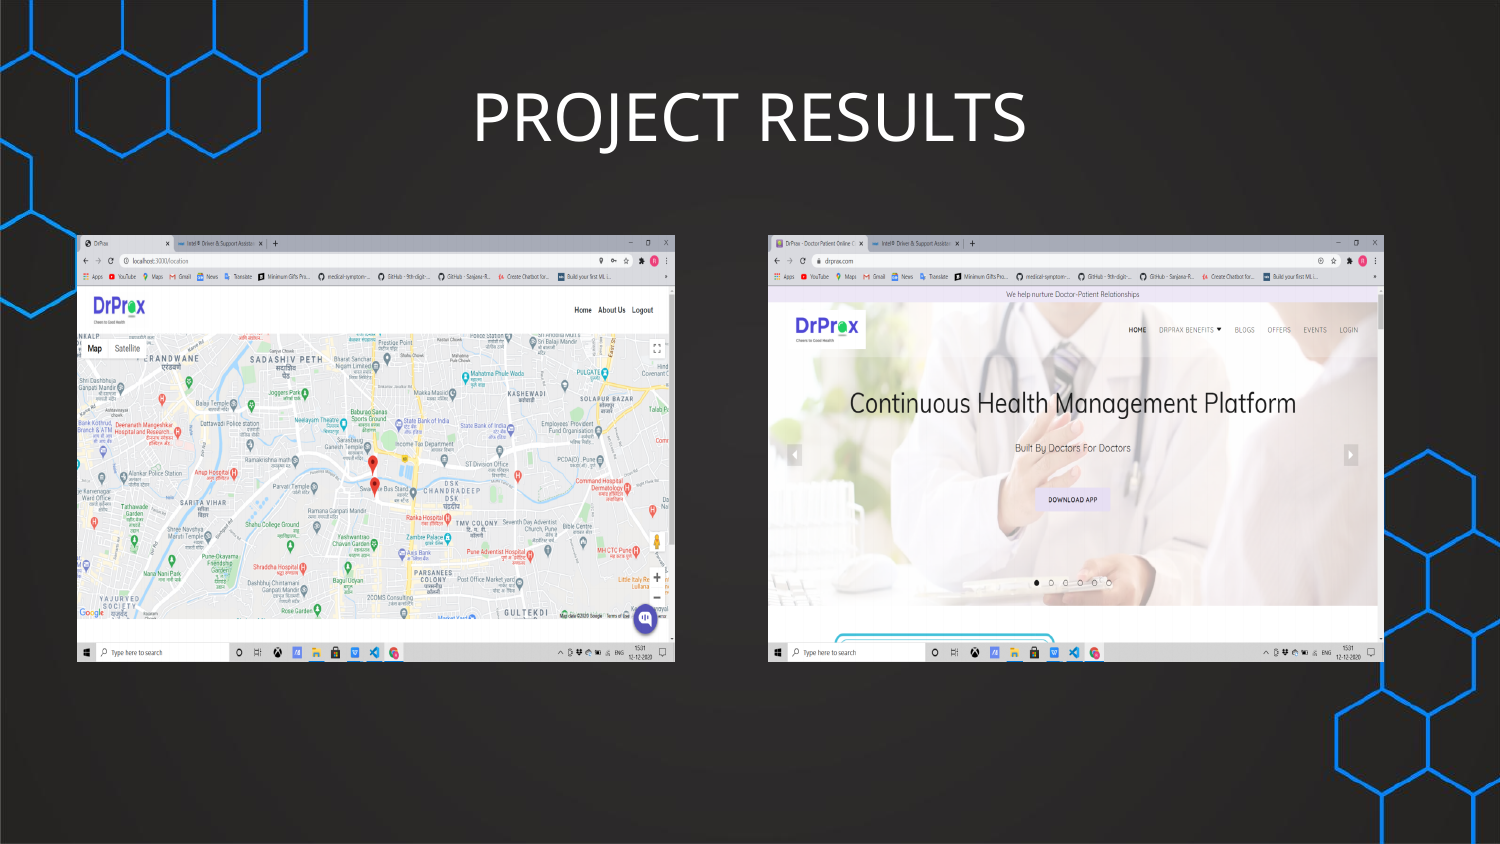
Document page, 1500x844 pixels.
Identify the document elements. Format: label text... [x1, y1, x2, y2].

title PROJECT RESULTS [51, 59, 1449, 154]
picture [0, 0, 1500, 844]
